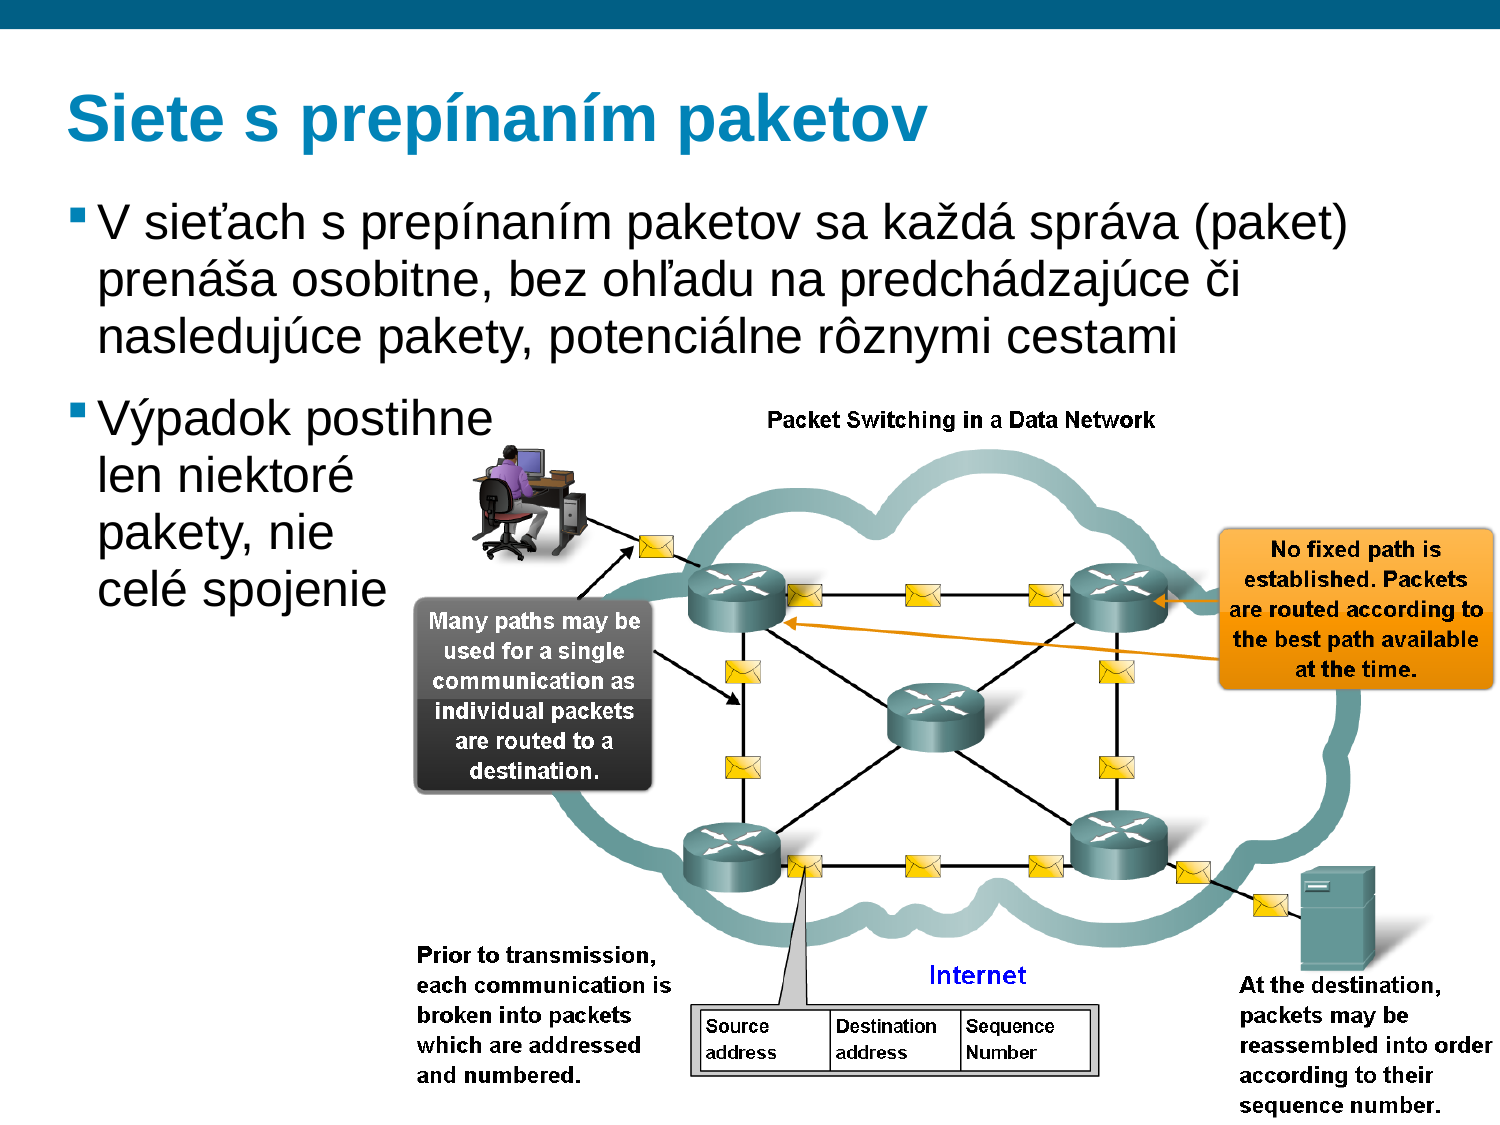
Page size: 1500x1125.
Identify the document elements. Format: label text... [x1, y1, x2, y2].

picture [410, 391, 1500, 1125]
title Siete s prepínaním paketov [53, 50, 1447, 163]
list V sieťach s prepínaním paketov sa každá správa (paket) prenáša osobitne, bez ohľadu na predchádzajúce či nasledujúce pakety, potenciálne rôznymi cestami Výpadok postihne len niektoré pakety, nie celé spojenie [53, 187, 1447, 1075]
